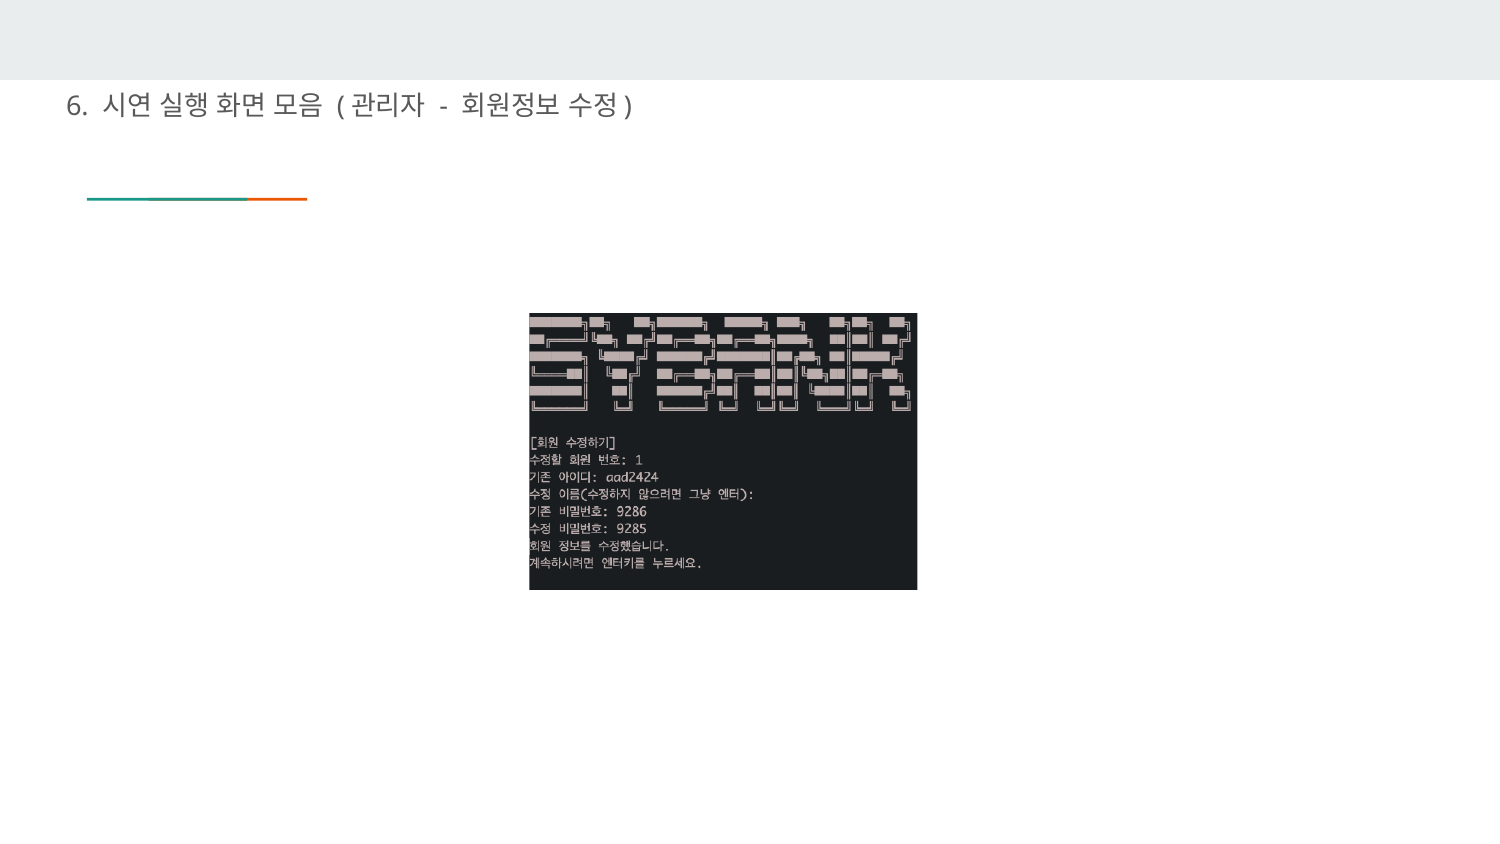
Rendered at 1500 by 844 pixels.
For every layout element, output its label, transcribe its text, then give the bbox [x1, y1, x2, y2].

picture [529, 312, 918, 590]
list 6. 시연 실행 화면 모음 (관리자 - 회원정보 수정) [51, 69, 1449, 630]
